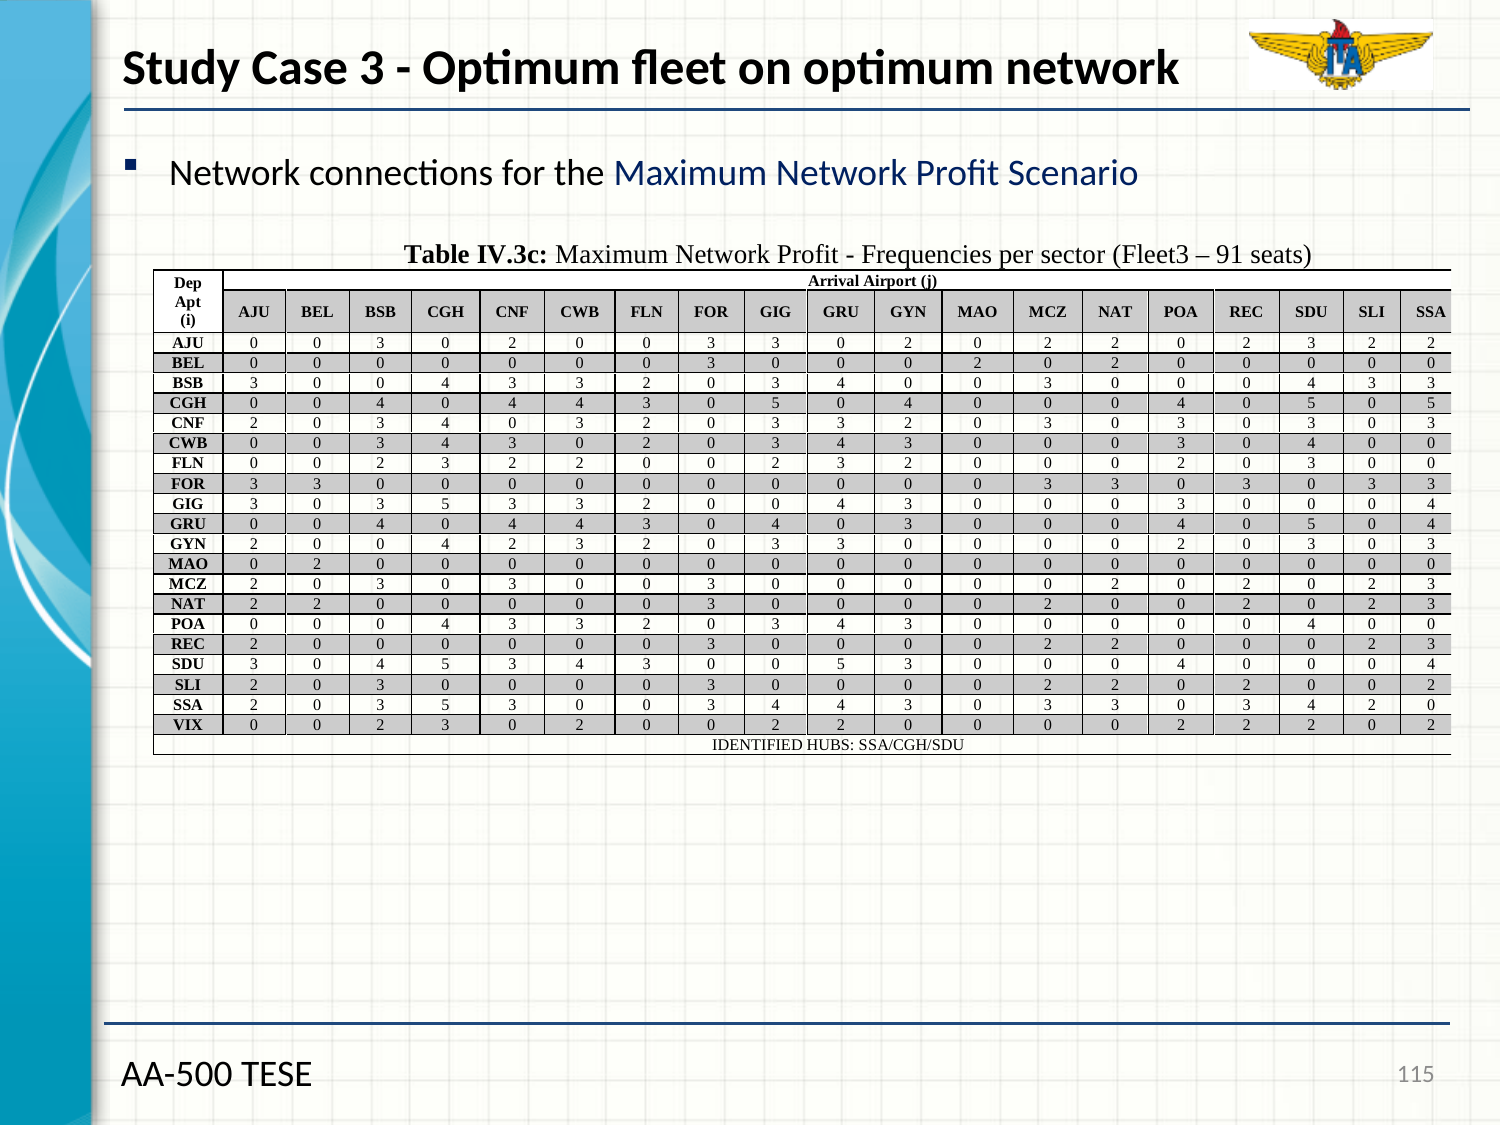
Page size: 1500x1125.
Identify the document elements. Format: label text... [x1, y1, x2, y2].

text_box Network connections for the Maximum Network Profit Scenario [107, 140, 1450, 201]
text_box Study Case 3 - Optimum fleet on optimum network [107, 27, 1258, 102]
picture [0, 0, 1500, 1125]
slide_number 115 [1100, 1042, 1450, 1103]
